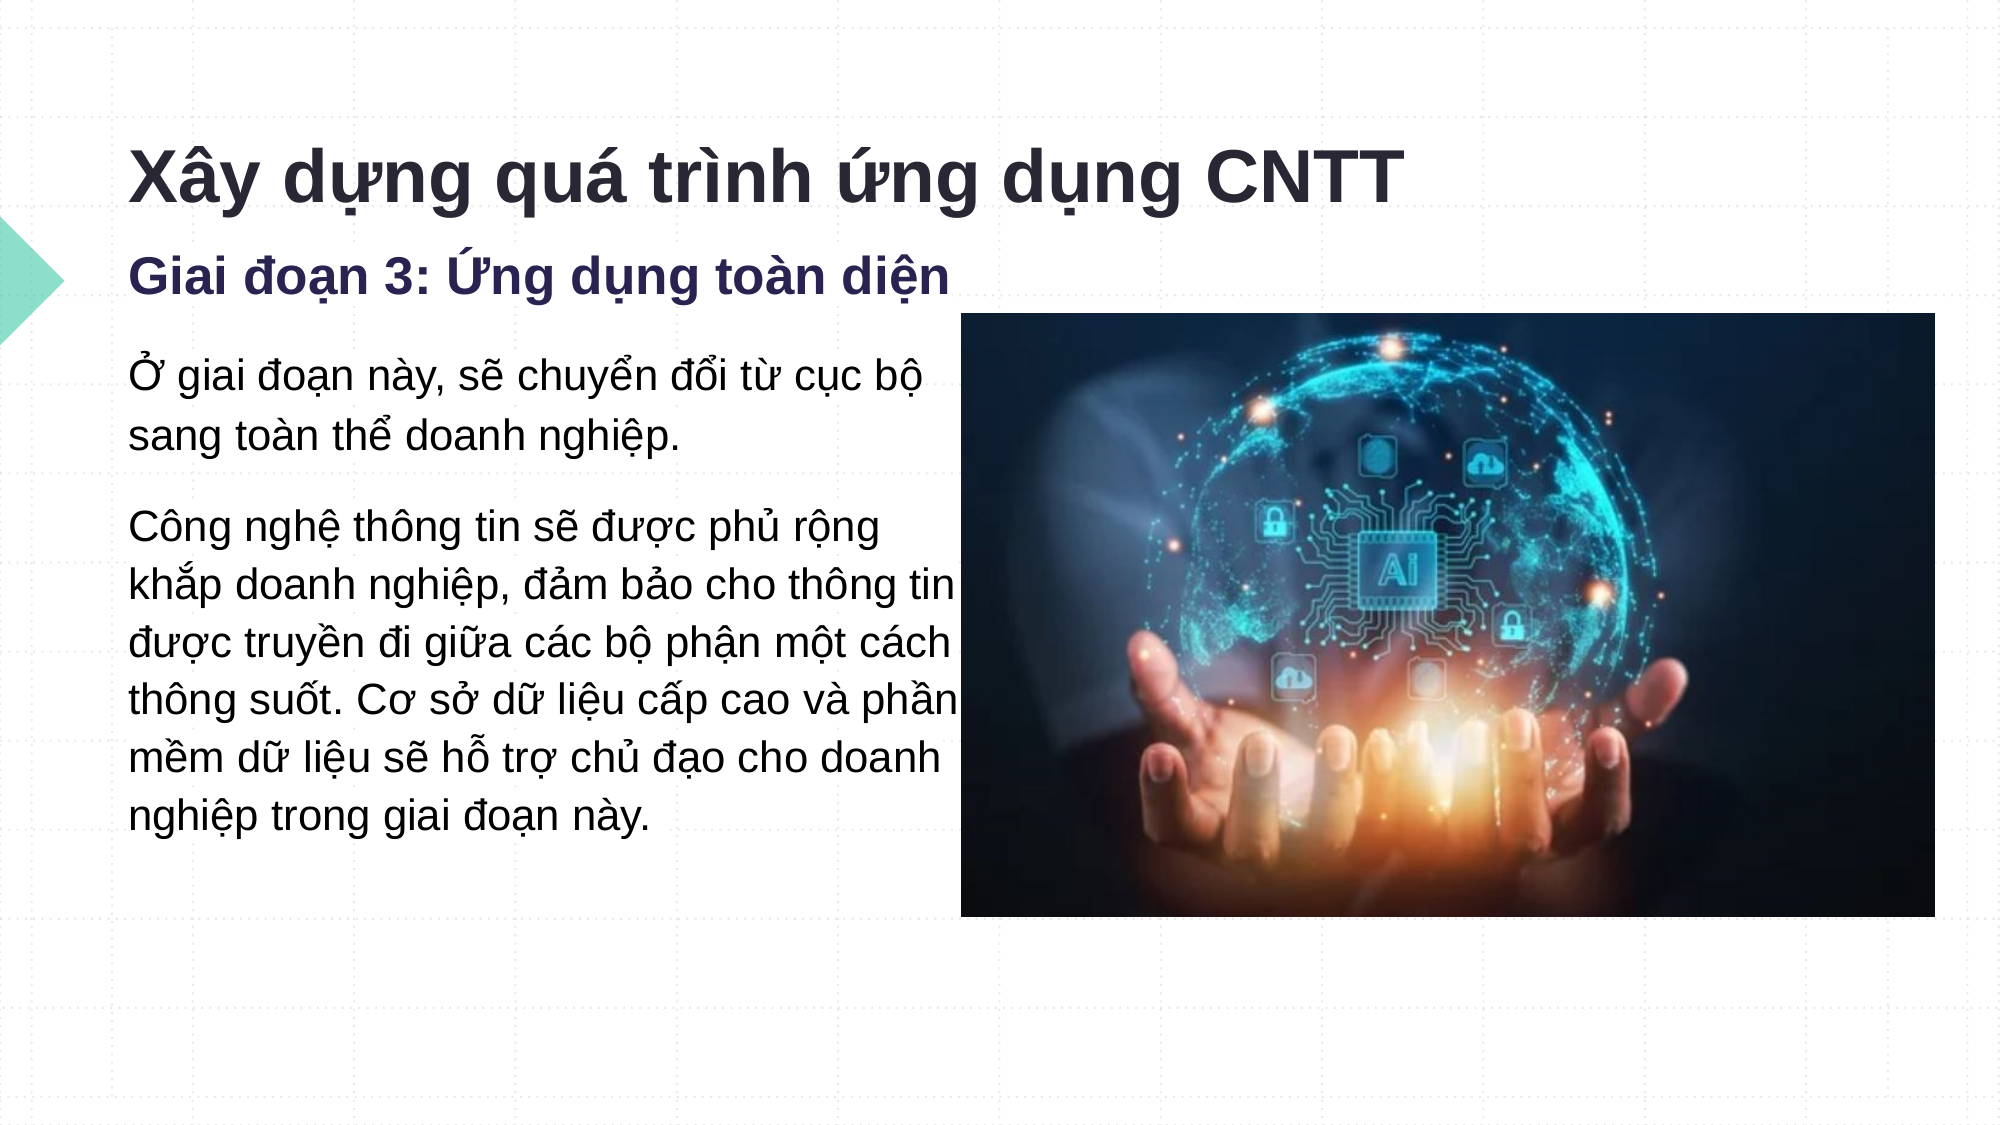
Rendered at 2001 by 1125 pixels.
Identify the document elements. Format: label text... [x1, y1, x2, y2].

picture [961, 312, 1936, 917]
title Xây dựng quá trình ứng dụng CNTT [113, 21, 1836, 225]
subtitle Giai đoạn 3: Ứng dụng toàn diện Ở giai đoạn này, sẽ chuyển đổi từ cục bộ sang toàn thể doanh nghiệp. Công nghệ thông tin sẽ được phủ rộng khắp doanh nghiệp, đảm bảo cho thông tin được truyền đi giữa các bộ phận một cách thông suốt. Cơ sở dữ liệu cấp cao và phần mềm dữ liệu sẽ hỗ trợ chủ đạo cho doanh nghiệp trong giai đoạn này. [113, 224, 1000, 941]
